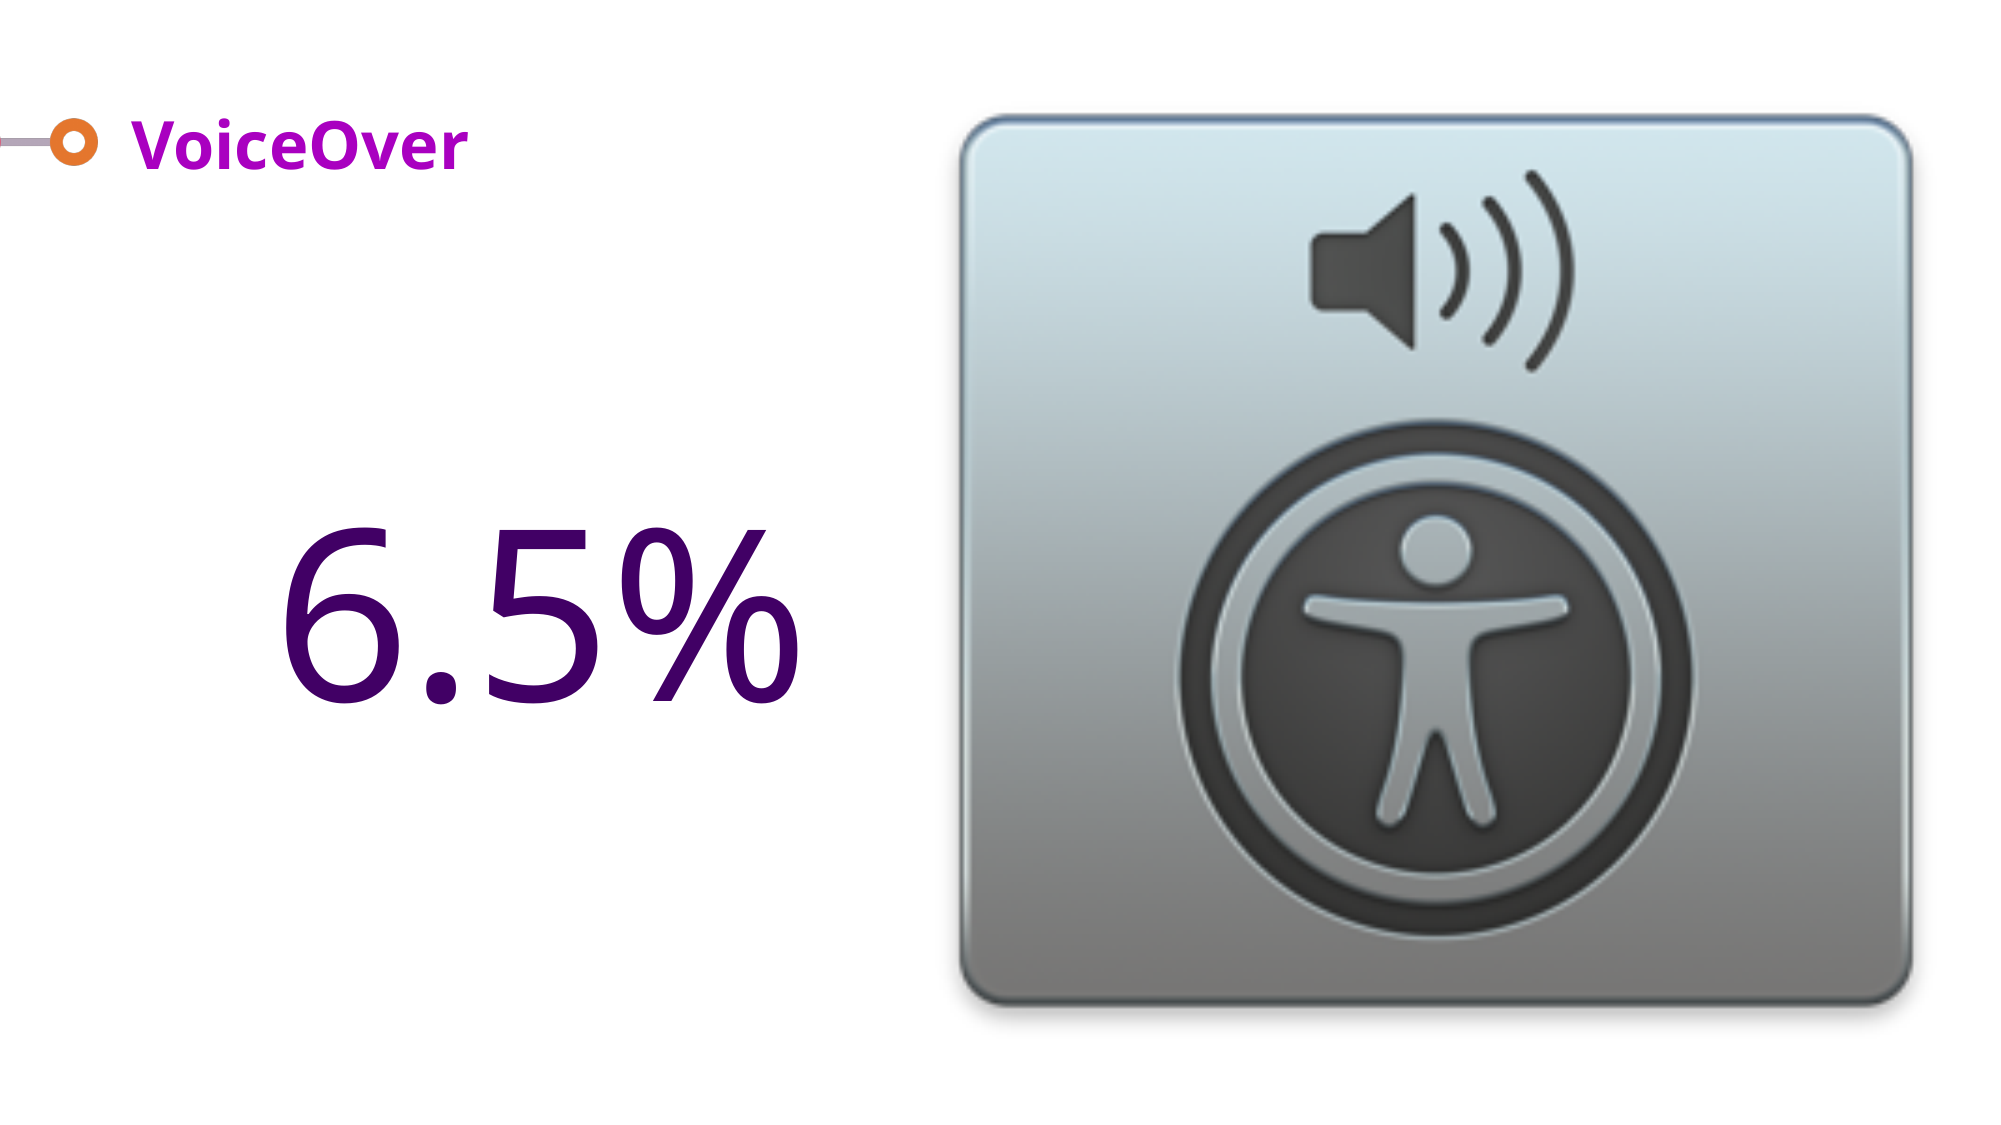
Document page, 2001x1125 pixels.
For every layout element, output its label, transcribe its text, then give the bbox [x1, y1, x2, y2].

picture [0, 116, 104, 167]
picture [874, 0, 2000, 1125]
title VoiceOver [131, 111, 811, 376]
list 6.5% [131, 433, 811, 1039]
